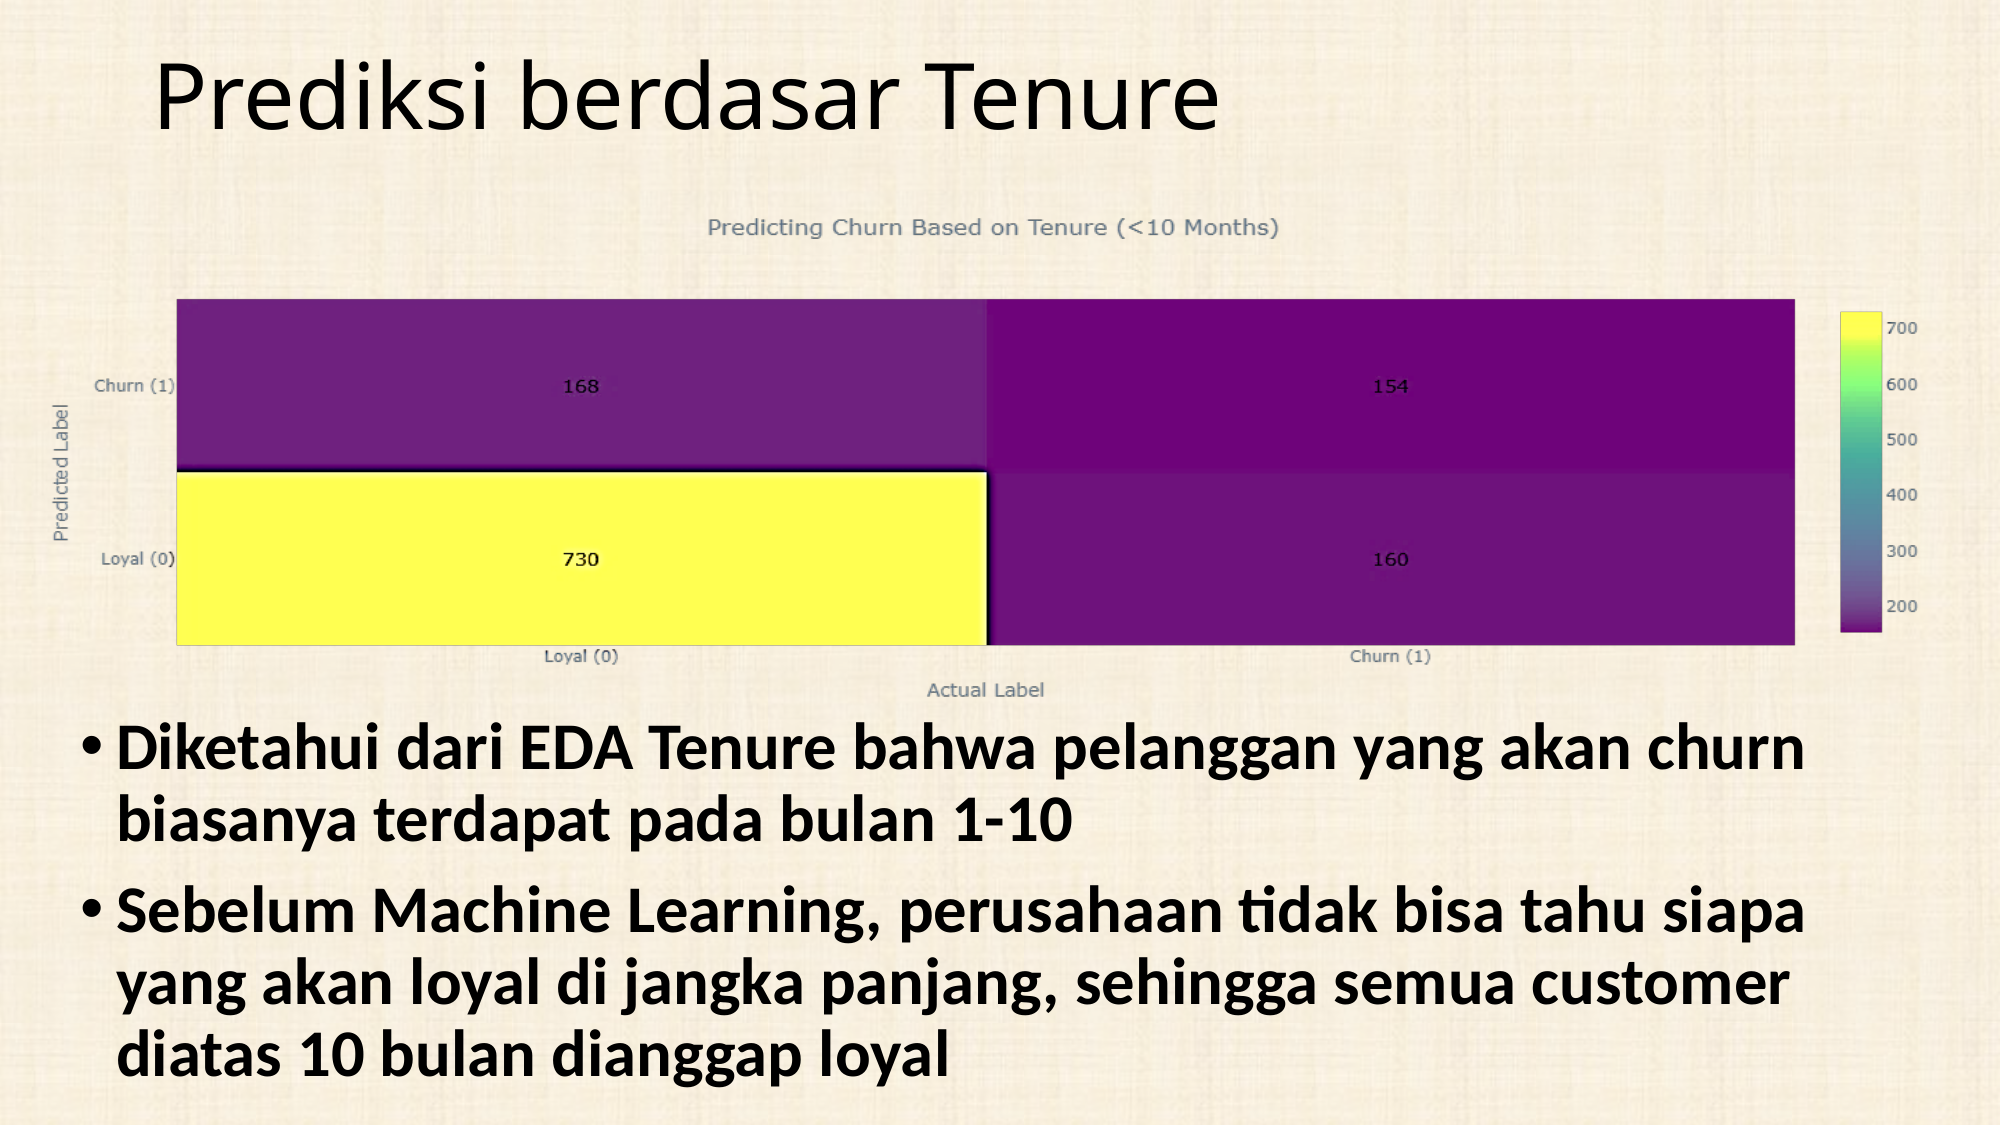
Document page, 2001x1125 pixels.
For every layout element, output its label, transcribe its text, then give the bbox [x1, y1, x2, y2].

title Prediksi berdasar Tenure [137, 24, 1863, 170]
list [42, 170, 1944, 748]
list Diketahui dari EDA Tenure bahwa pelanggan yang akan churn biasanya terdapat pada bulan 1-10 Sebelum Machine Learning, perusahaan tidak bisa tahu siapa yang akan loyal di jangka panjang, sehingga semua customer diatas 10 bulan dianggap loyal [65, 748, 1943, 1101]
